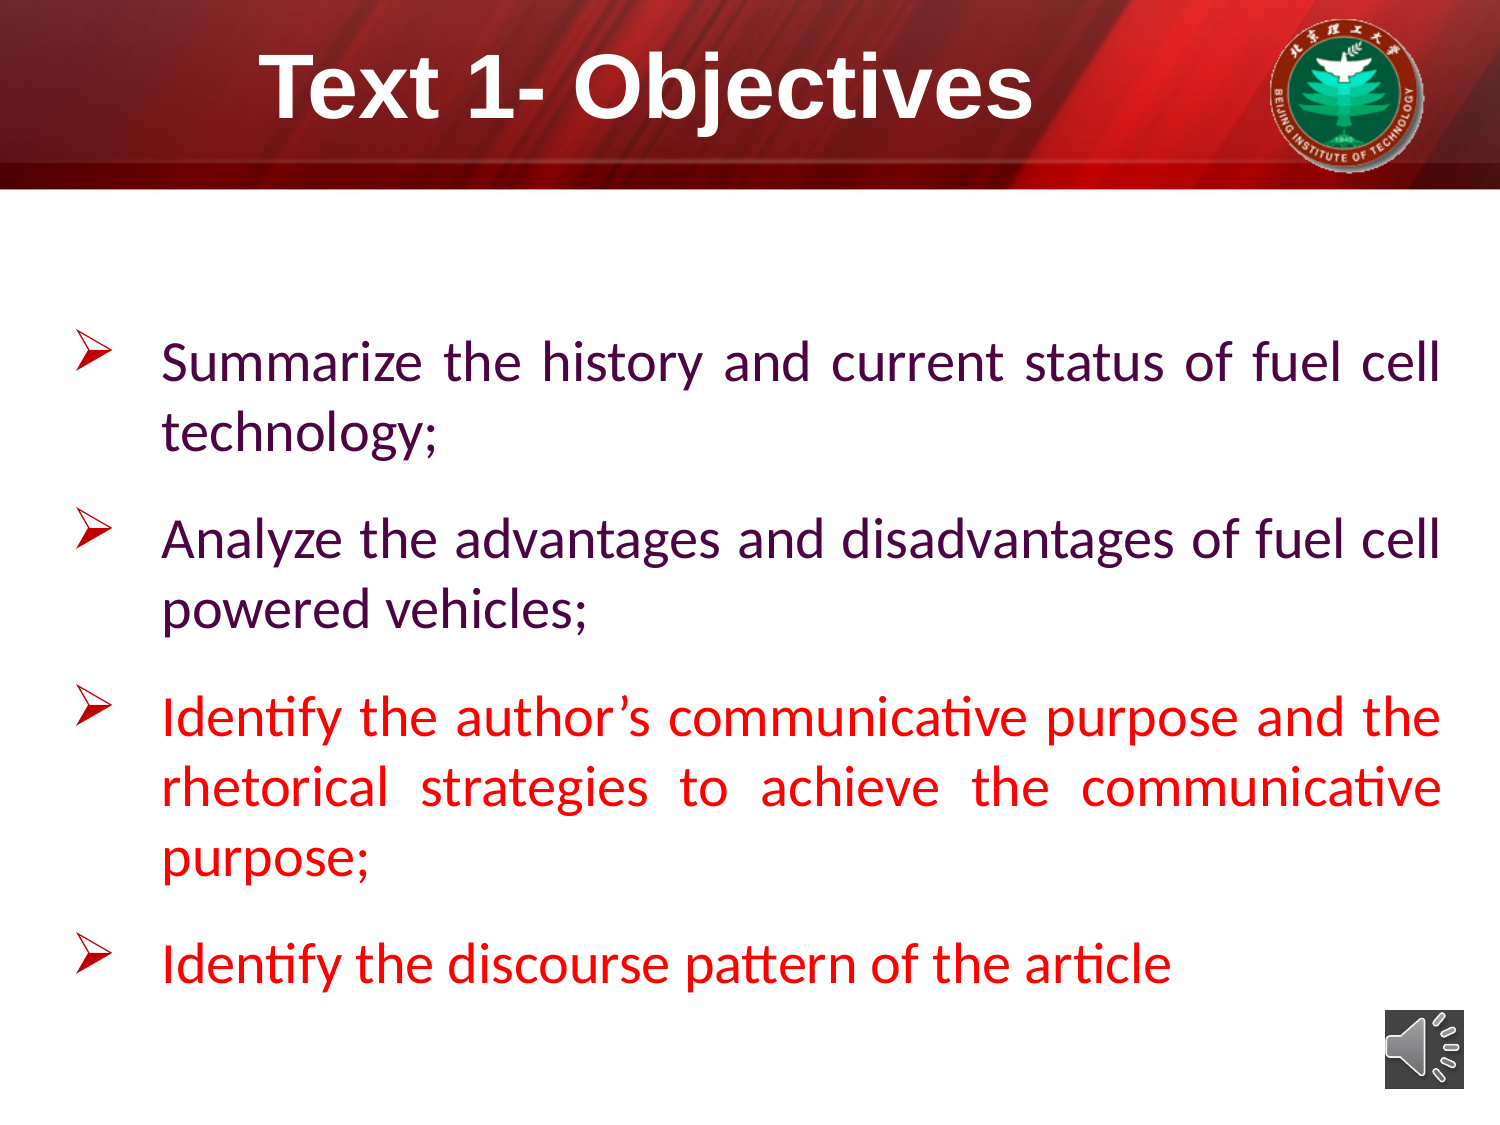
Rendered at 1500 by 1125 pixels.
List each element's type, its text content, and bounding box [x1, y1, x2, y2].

text_box Text 1- Objectives [243, 19, 1134, 144]
picture [0, 0, 1500, 1125]
text_box Summarize the history and current status of fuel cell technology; Analyze the advantages and disadvantages of fuel cell powered vehicles; Identify the author’s communicative purpose and the rhetorical strategies to achieve the communicative purpose; Identify the discourse pattern of the article [0, 208, 1458, 1003]
